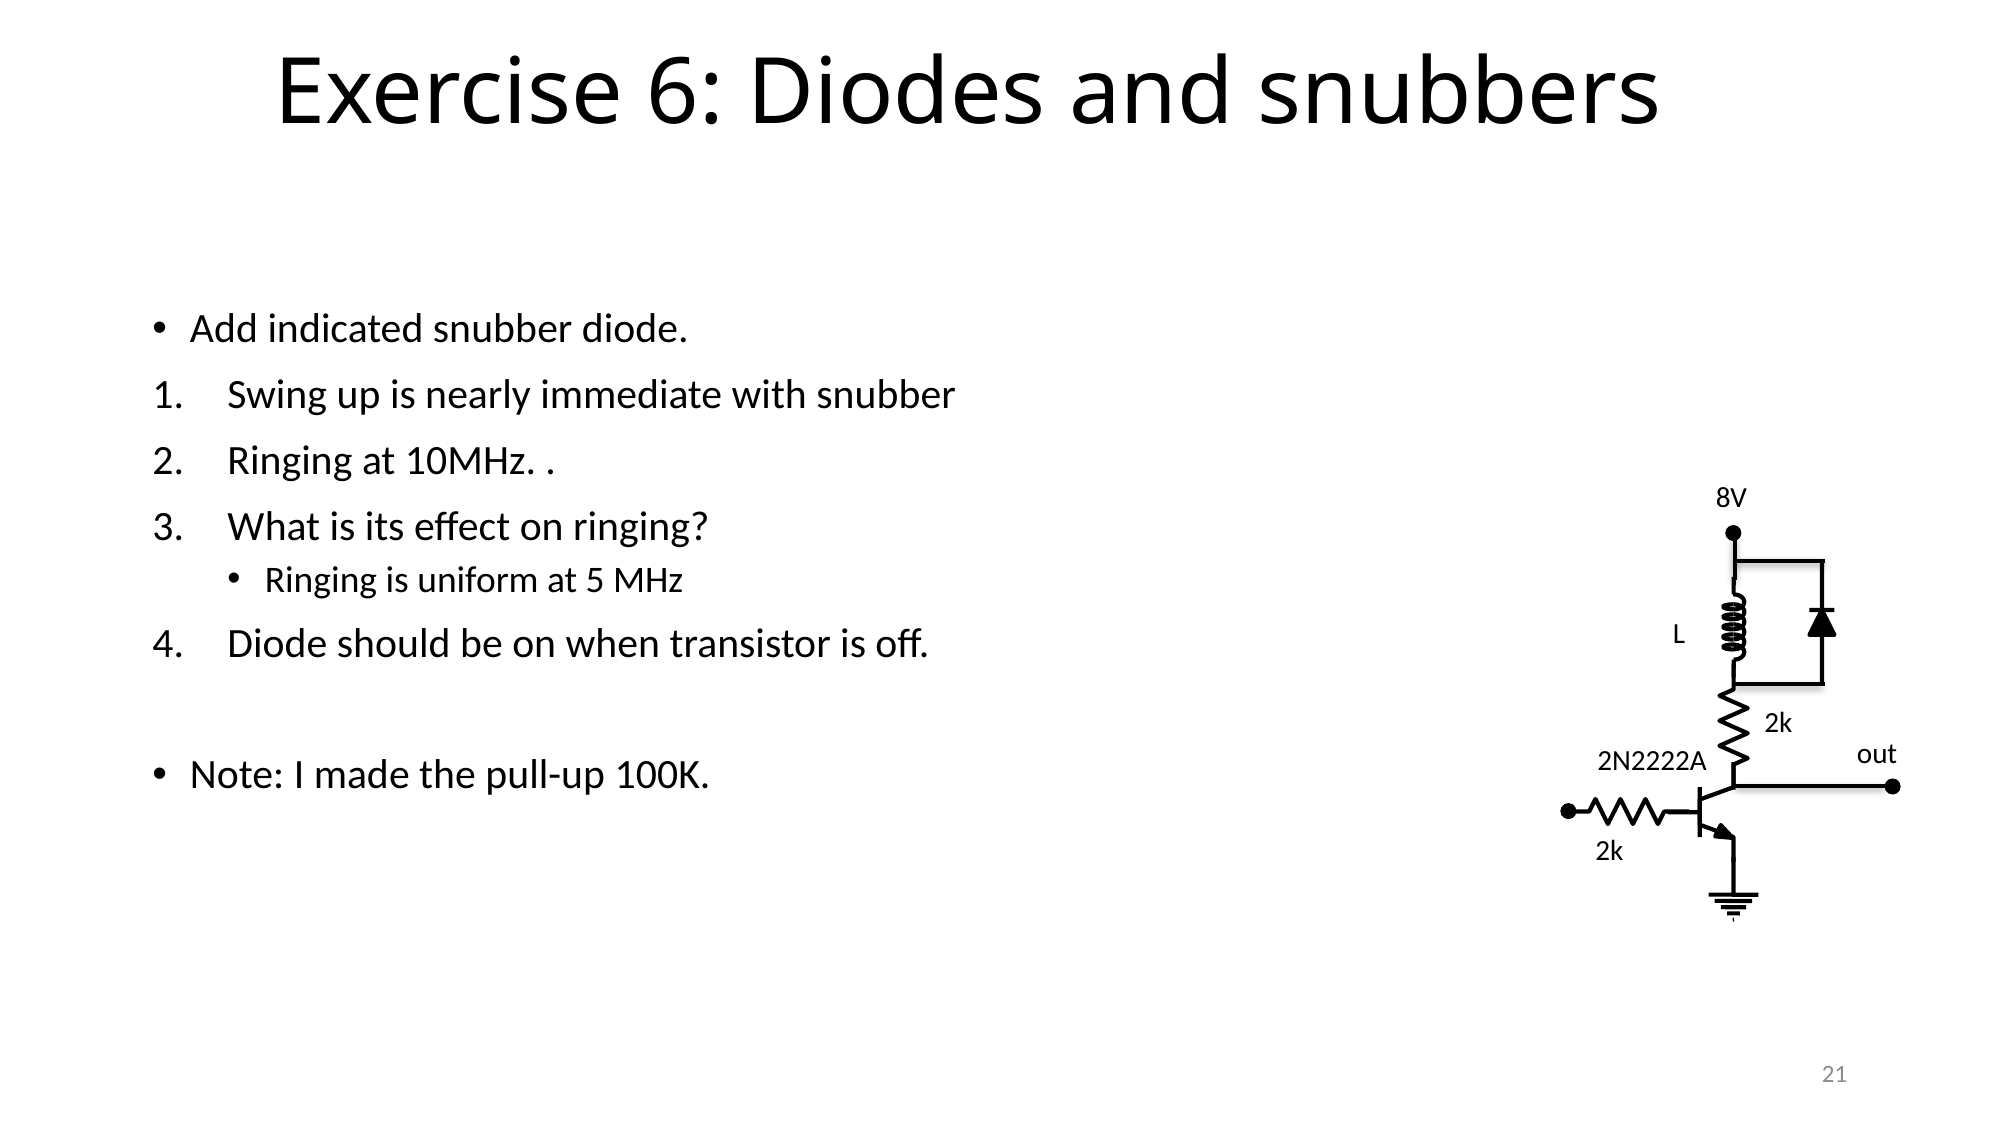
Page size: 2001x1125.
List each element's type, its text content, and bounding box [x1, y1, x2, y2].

title Exercise 6: Diodes and snubbers [117, 22, 1843, 165]
slide_number 21 [1412, 1042, 1863, 1103]
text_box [1560, 471, 1933, 920]
